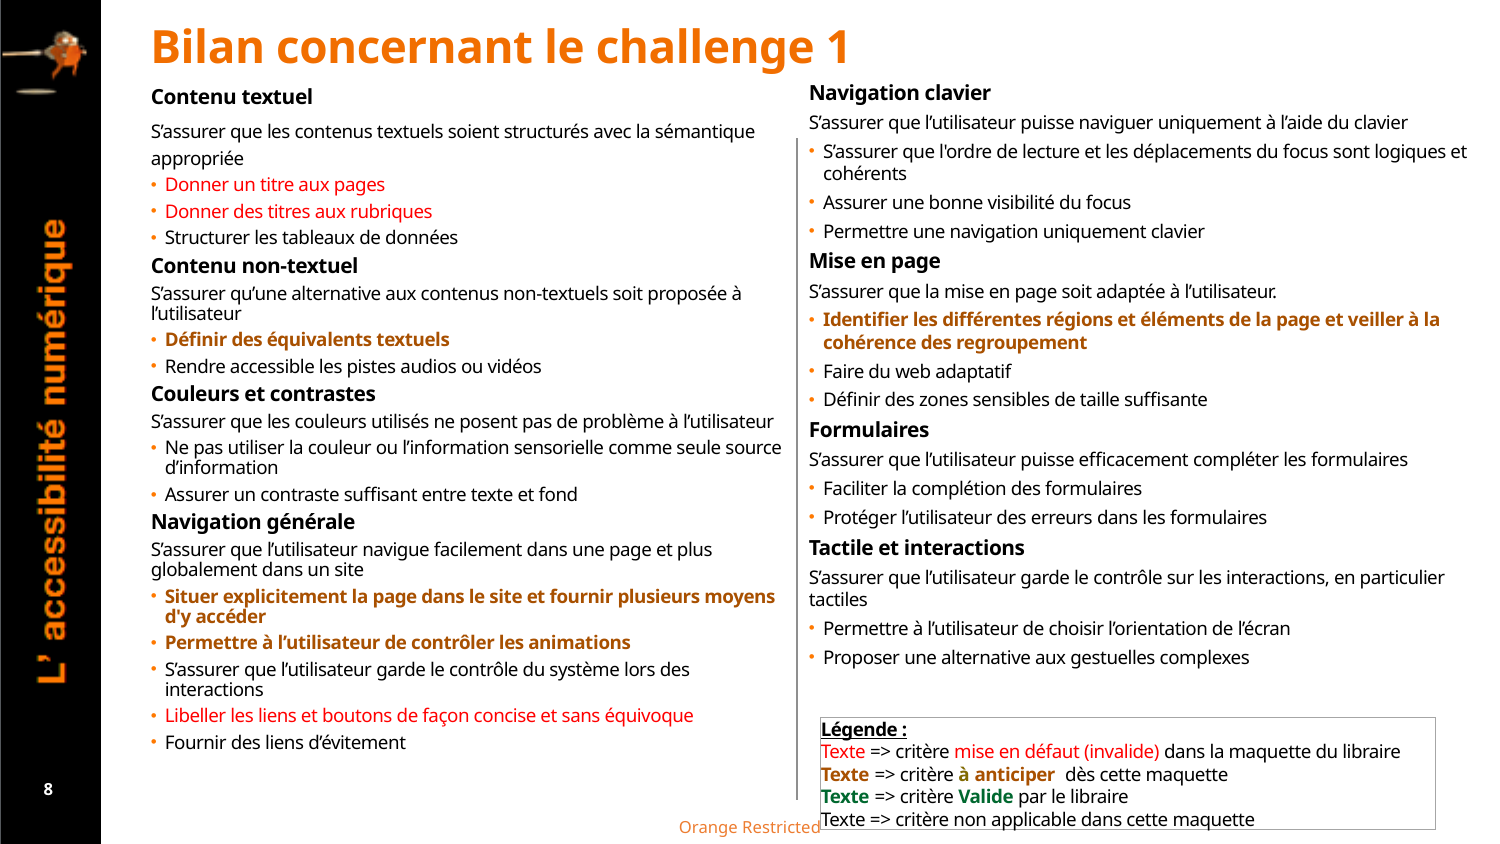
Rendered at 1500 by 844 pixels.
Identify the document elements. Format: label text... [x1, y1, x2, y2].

list Contenu textuel S’assurer que les contenus textuels soient structurés avec la sémantique appropriée Donner un titre aux pages Donner des titres aux rubriques Structurer les tableaux de données Contenu non-textuel S’assurer qu’une alternative aux contenus non-textuels soit proposée à l’utilisateur Définir des équivalents textuels Rendre accessible les pistes audios ou vidéos Couleurs et contrastes S’assurer que les couleurs utilisés ne posent pas de problème à l’utilisateur Ne pas utiliser la couleur ou l’information sensorielle comme seule source d’information Assurer un contraste suffisant entre texte et fond Navigation générale S’assurer que l’utilisateur navigue facilement dans une page et plus globalement dans un site Situer explicitement la page dans le site et fournir plusieurs moyens d'y accéder Permettre à l’utilisateur de contrôler les animations S’assurer que l’utilisateur garde le contrôle du système lors des interactions Libeller les liens et boutons de façon concise et sans équivoque Fournir des liens d’évitement [135, 139, 796, 706]
text_box Légende : Texte => critère mise en défaut (invalide) dans la maquette du libraire Texte => critère à anticiper dès cette maquette Texte => critère Valide par le libraire Texte => critère non applicable dans cette maquette [820, 717, 1436, 830]
picture [0, 0, 101, 844]
text_box Navigation clavier S’assurer que l’utilisateur puisse naviguer uniquement à l’aide du clavier S’assurer que l'ordre de lecture et les déplacements du focus sont logiques et cohérents Assurer une bonne visibilité du focus Permettre une navigation uniquement clavier Mise en page S’assurer que la mise en page soit adaptée à l’utilisateur. Identifier les différentes régions et éléments de la page et veiller à la cohérence des regroupement Faire du web adaptatif Définir des zones sensibles de taille suffisante Formulaires S’assurer que l’utilisateur puisse efficacement compléter les formulaires Faciliter la complétion des formulaires Protéger l’utilisateur des erreurs dans les formulaires Tactile et interactions S’assurer que l’utilisateur garde le contrôle sur les interactions, en particulier tactiles Permettre à l’utilisateur de choisir l’orientation de l’écran Proposer une alternative aux gestuelles complexes [809, 79, 1471, 706]
text_box Bilan concernant le challenge 1 [135, 16, 1459, 139]
